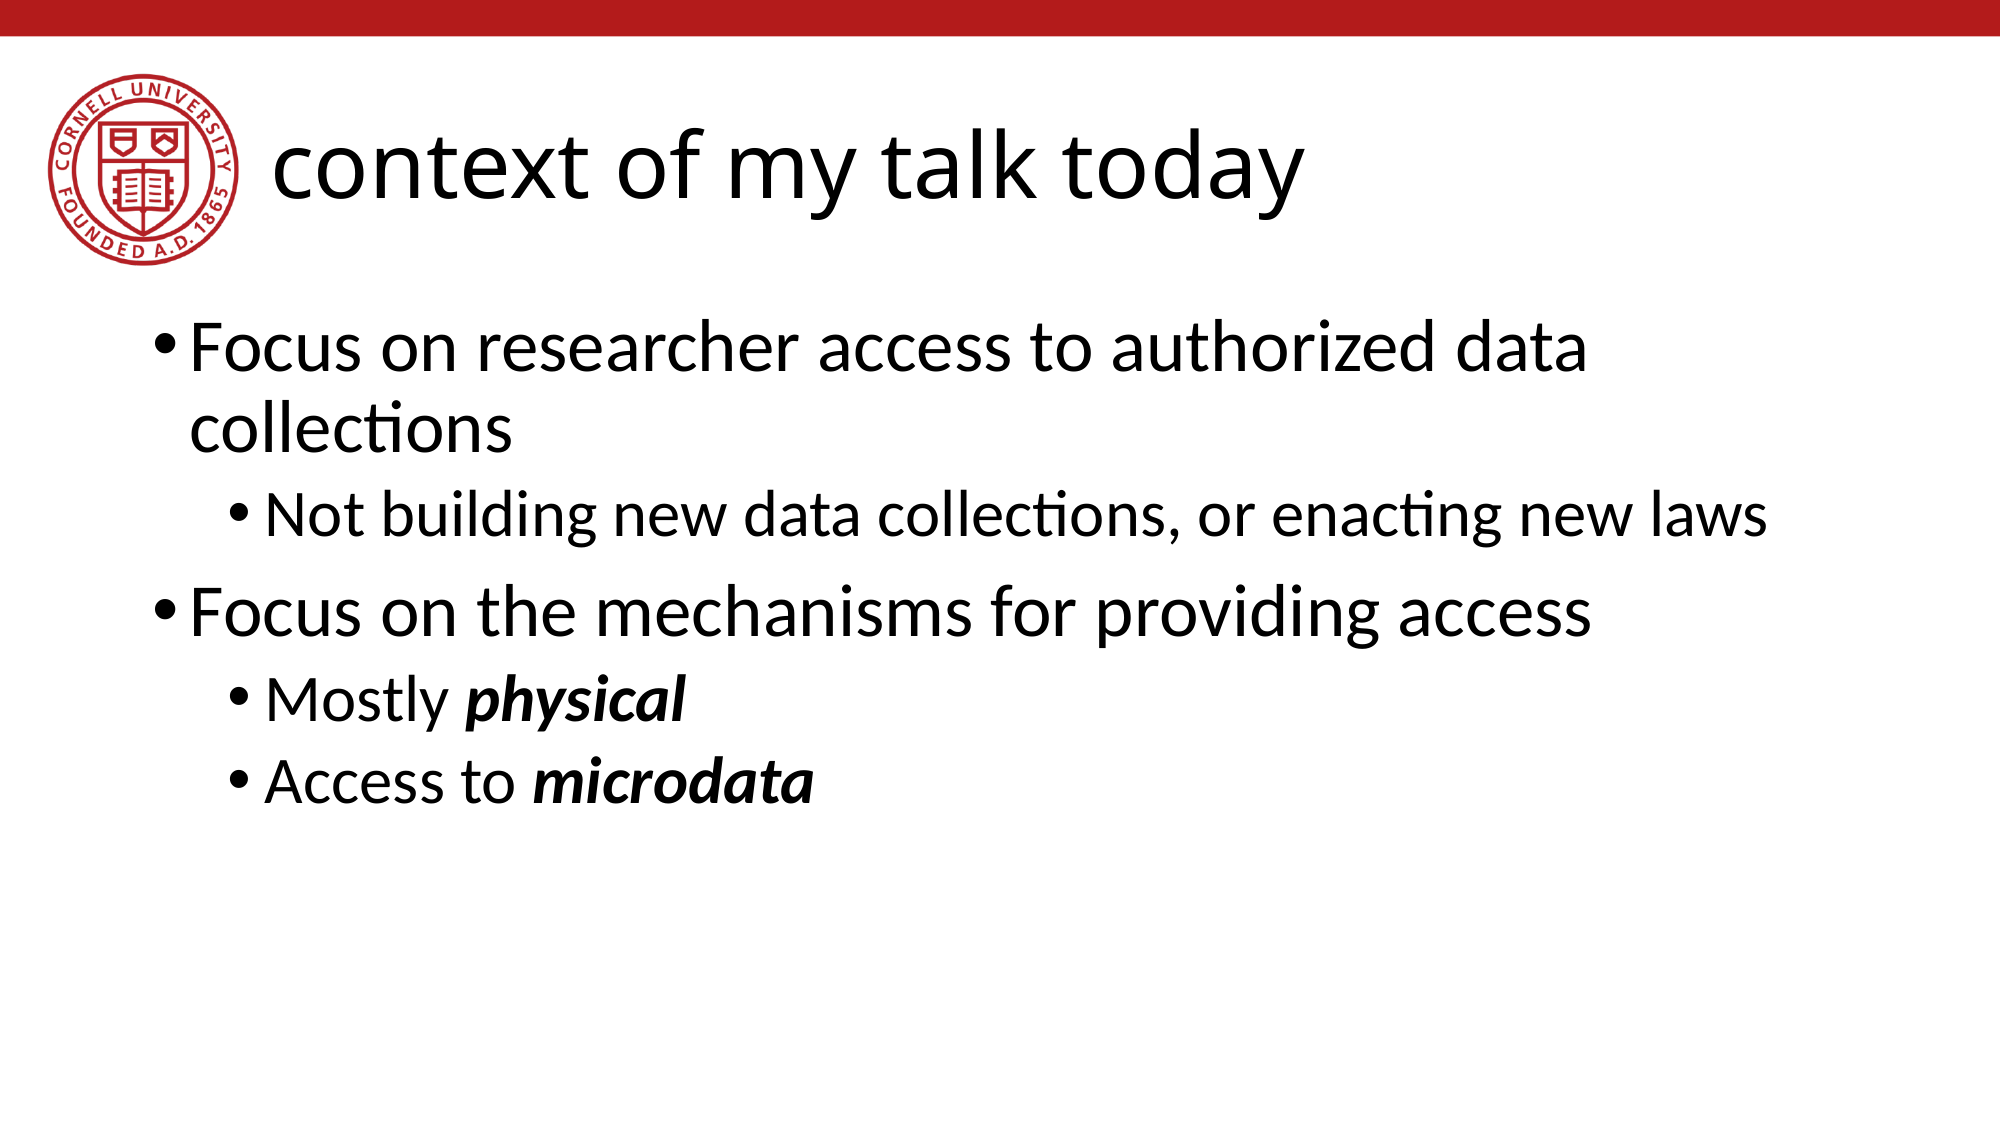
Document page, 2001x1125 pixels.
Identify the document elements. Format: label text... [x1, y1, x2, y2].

picture [39, 65, 255, 274]
list Focus on researcher access to authorized data collections Not building new data collections, or enacting new laws Focus on the mechanisms for providing access Mostly physical Access to microdata [137, 299, 1863, 1014]
title context of my talk today [255, 59, 1860, 278]
